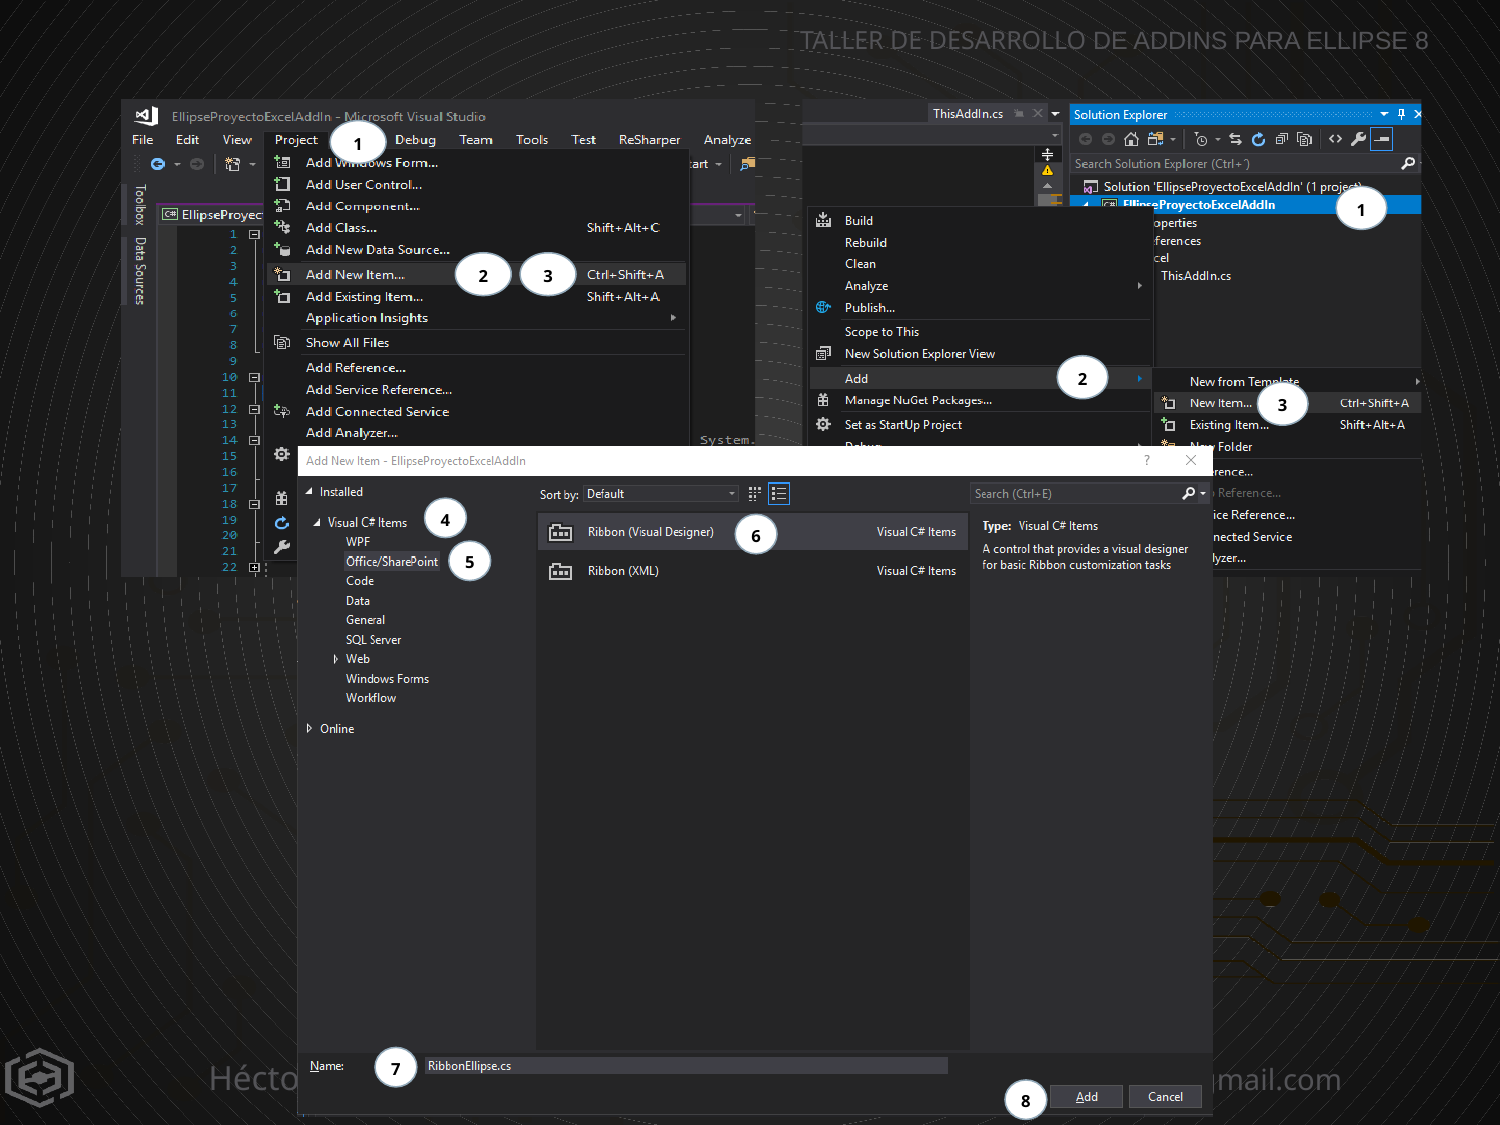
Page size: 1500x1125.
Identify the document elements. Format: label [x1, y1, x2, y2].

text_box [120, 98, 756, 577]
text_box [802, 98, 1422, 577]
picture [0, 0, 1500, 1125]
text_box [297, 446, 1213, 1120]
